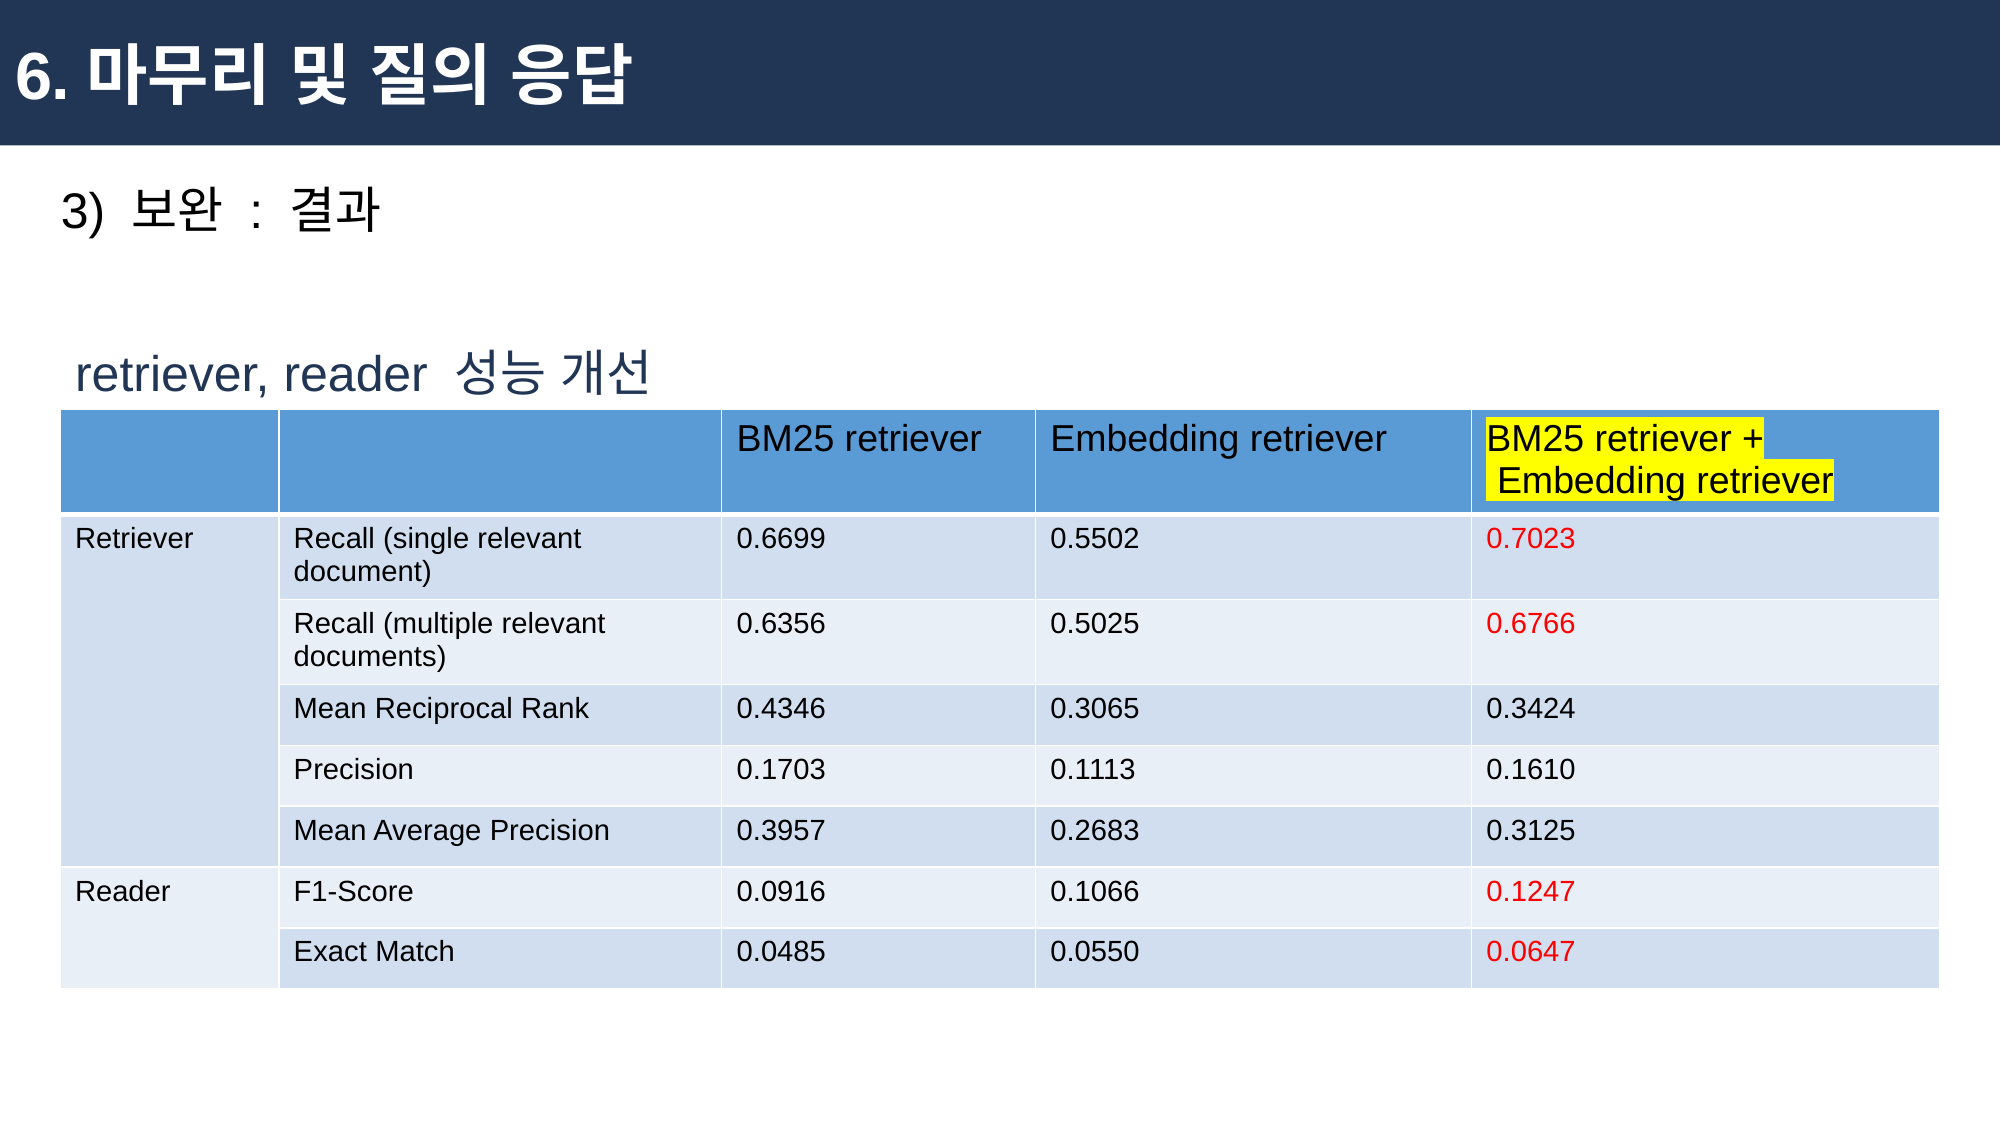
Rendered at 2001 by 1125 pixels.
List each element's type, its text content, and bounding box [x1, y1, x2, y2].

table_cell 0.7023 [1472, 517, 1939, 599]
table_cell 0.2683 [1036, 807, 1471, 866]
text_box 6.마무리 및 질의 응답 [0, 0, 2000, 146]
table_cell Mean Average Precision [280, 807, 721, 866]
table_cell 0.1703 [722, 746, 1035, 805]
table_cell Reader [61, 868, 278, 988]
table_cell 0.0647 [1472, 929, 1939, 988]
table_cell 0.5502 [1036, 517, 1471, 599]
table_cell 0.1610 [1472, 746, 1939, 805]
table_header Embedding retriever [1036, 410, 1471, 512]
table_cell 0.0485 [722, 929, 1035, 988]
table_cell 0.1247 [1472, 868, 1939, 927]
table_cell 0.1066 [1036, 868, 1471, 927]
text_box 3) 보완 : 결과 [45, 170, 1515, 246]
table_cell 0.6766 [1472, 600, 1939, 684]
table_cell 0.6356 [722, 600, 1035, 684]
table_cell 0.0550 [1036, 929, 1471, 988]
table_cell 0.5025 [1036, 600, 1471, 684]
text_box retriever, reader 성능 개선 [59, 333, 1073, 409]
table_cell 0.3424 [1472, 685, 1939, 745]
table_cell Recall (multiple relevant documents) [280, 600, 721, 684]
table_cell F1-Score [280, 868, 721, 927]
table_cell 0.1113 [1036, 746, 1471, 805]
table_cell Exact Match [280, 929, 721, 988]
table_cell 0.3125 [1472, 807, 1939, 866]
table_cell Mean Reciprocal Rank [280, 685, 721, 745]
table_cell 0.3957 [722, 807, 1035, 866]
table_cell Retriever [61, 517, 278, 866]
table_header BM25 retriever [722, 410, 1035, 512]
table_cell 0.6699 [722, 517, 1035, 599]
table_cell Precision [280, 746, 721, 805]
table_header BM25 retriever + Embedding retriever [1472, 410, 1939, 512]
table_header [280, 410, 721, 512]
table_cell 0.3065 [1036, 685, 1471, 745]
table_header [61, 410, 278, 512]
table_cell 0.0916 [722, 868, 1035, 927]
table_cell Recall (single relevant document) [280, 517, 721, 599]
table_cell 0.4346 [722, 685, 1035, 745]
